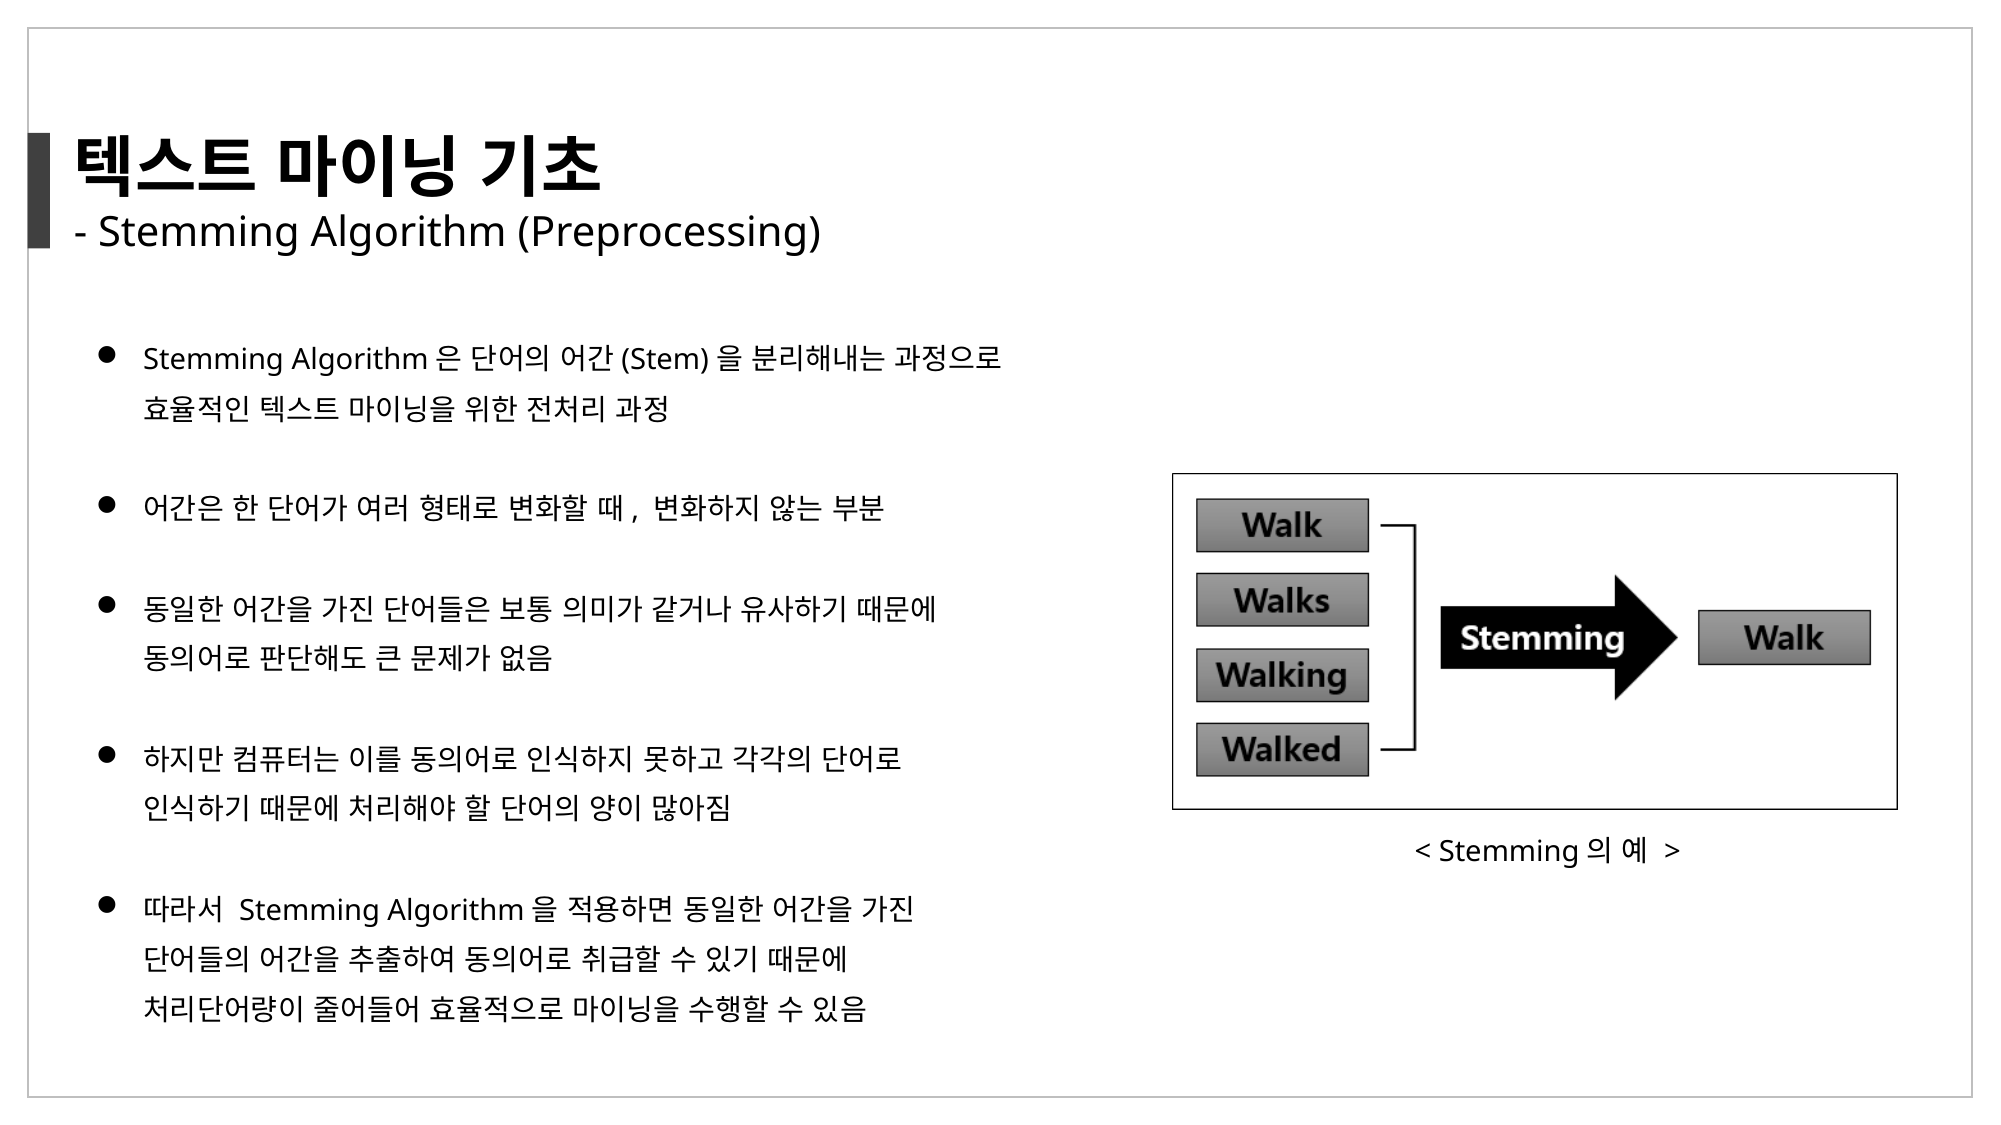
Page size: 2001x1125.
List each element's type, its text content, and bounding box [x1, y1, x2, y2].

text_box < Stemming의 예 > [1399, 810, 1813, 875]
picture [1172, 473, 1898, 810]
text_box [27, 27, 1973, 1098]
text_box 텍스트 마이닝 기초 - Stemming Algorithm (Preprocessing) [59, 117, 836, 263]
text_box [27, 132, 51, 249]
text_box Stemming Algorithm은 단어의 어간(Stem)을 분리해내는 과정으로 효율적인 텍스트 마이닝을 위한 전처리 과정 어간은 한 단어가 여러 형태로 변화할 때, 변화하지 않는 부분 동일한 어간을 가진 단어들은 보통 의미가 같거나 유사하기 때문에 동의어로 판단해도 큰 문제가 없음 하지만 컴퓨터는 이를 동의어로 인식하지 못하고 각각의 단어로 인식하기 때문에 처리해야 할 단어의 양이 많아짐 따라서 Stemming Algorithm을 적용하면 동일한 어간을 가진 단어들의 어간을 추출하여 동의어로 취급할 수 있기 때문에 처리단어량이 줄어들어 효율적으로 마이닝을 수행할 수 있음 [81, 318, 1029, 1125]
